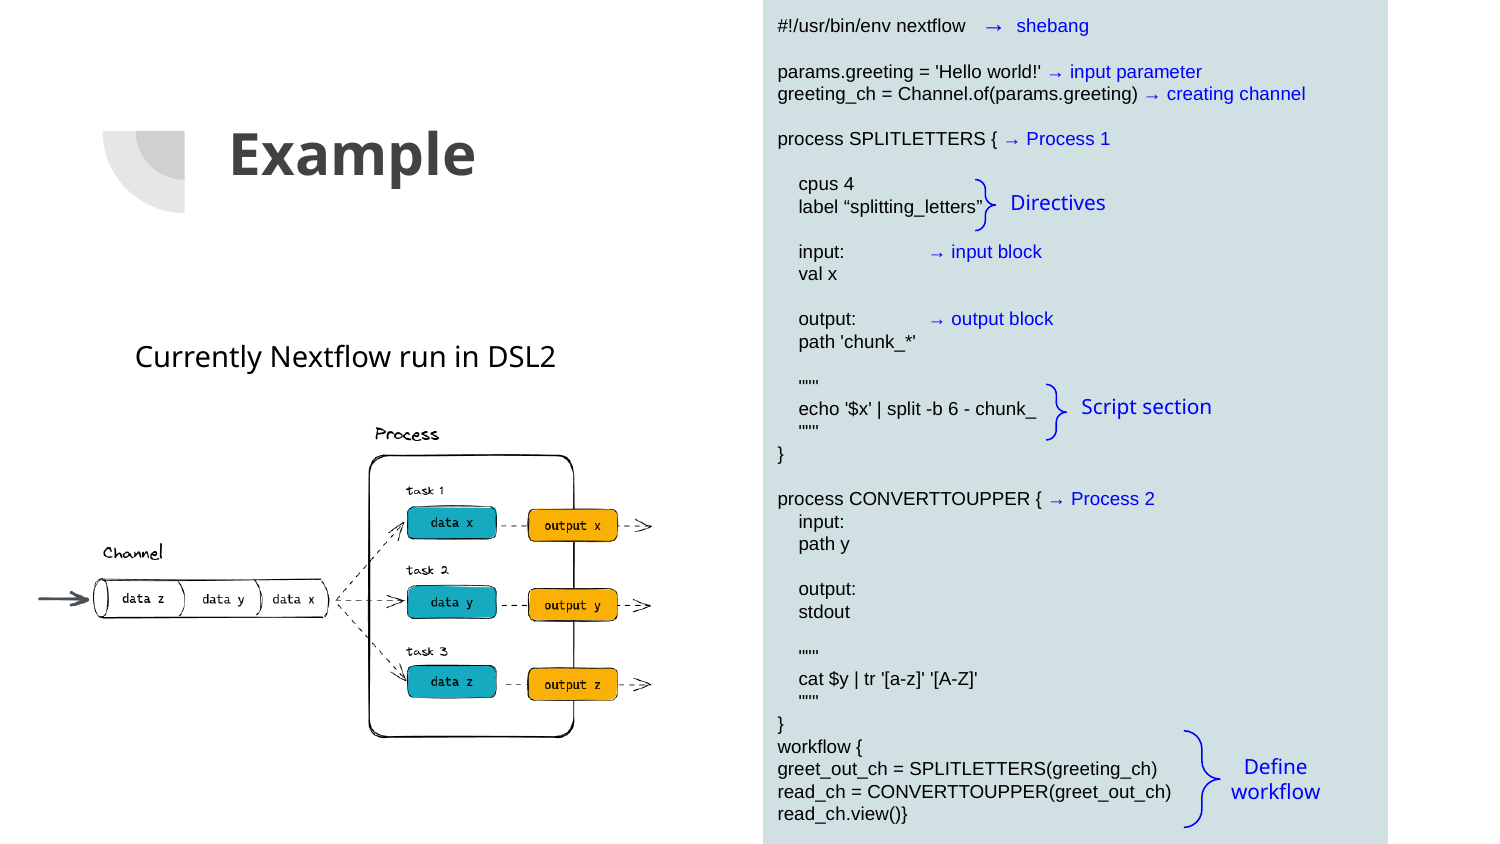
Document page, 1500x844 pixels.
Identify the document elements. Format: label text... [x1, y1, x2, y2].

text_box Directives [995, 177, 1252, 228]
text_box Define workflow [1201, 738, 1351, 819]
text_box Currently Nextflow run in DSL2 [119, 323, 574, 389]
text_box [975, 179, 995, 231]
text_box #!/usr/bin/env nextflow → shebang params.greeting = 'Hello world!' → input parameter greeting_ch = Channel.of(params.greeting) → creating channel process SPLITLETTERS { → Process 1 cpus 4 label “splitting_letters” input: → input block val x output: → output block path 'chunk_*' """ echo '$x' | split -b 6 - chunk_ """ } process CONVERTTOUPPER { → Process 2 input: path y output: stdout """ cat $y | tr '[a-z]' '[A-Z]' """ } workflow { greet_out_ch = SPLITLETTERS(greeting_ch) read_ch = CONVERTTOUPPER(greet_out_ch) read_ch.view()} [762, 0, 1390, 844]
picture [26, 409, 667, 754]
text_box Script section [1066, 381, 1323, 432]
title Example [213, 98, 762, 263]
text_box [1046, 384, 1066, 440]
text_box [1183, 730, 1220, 828]
